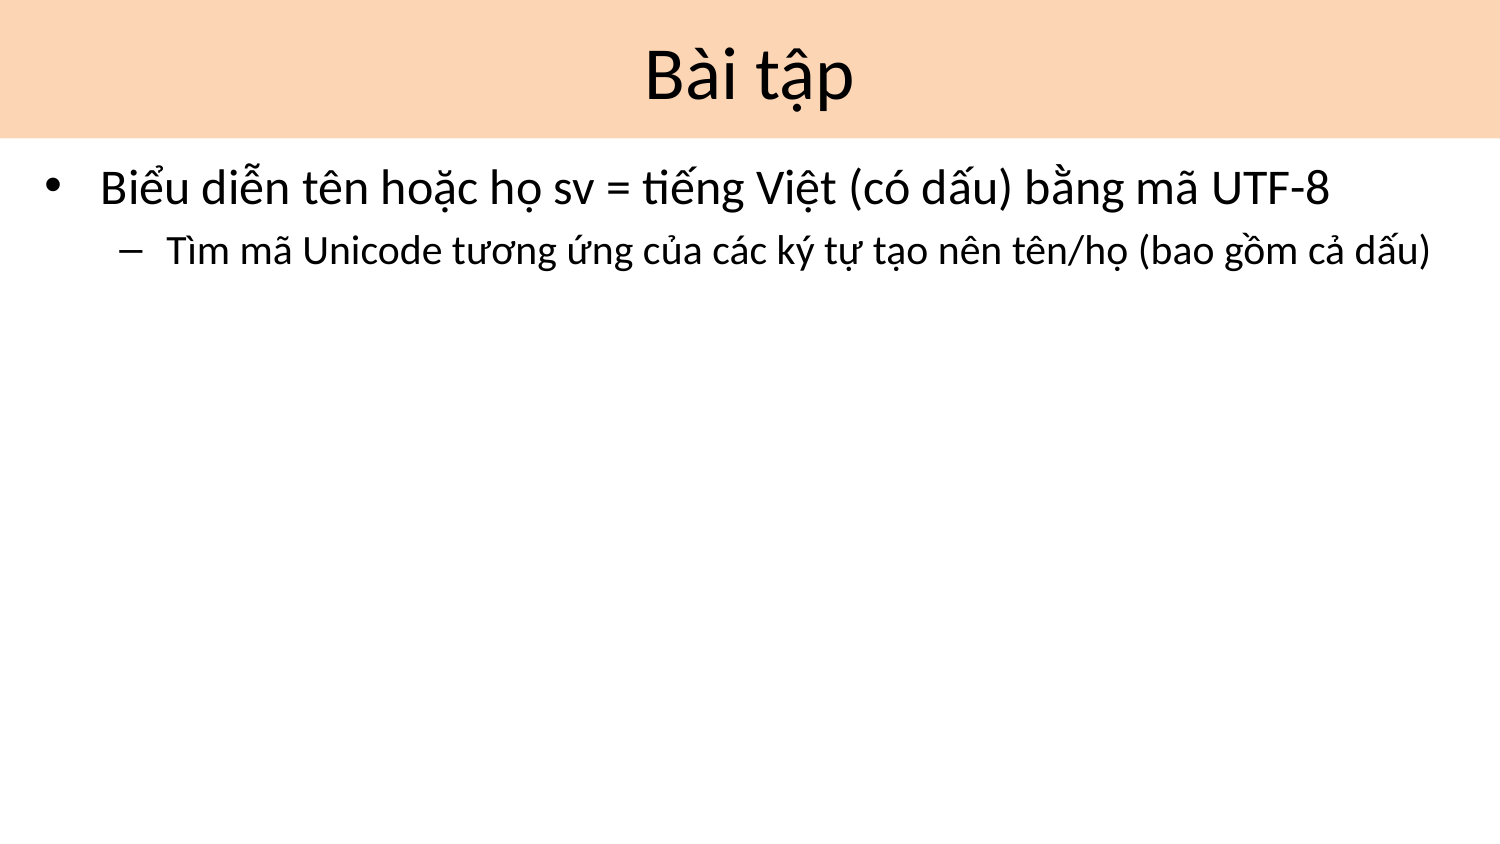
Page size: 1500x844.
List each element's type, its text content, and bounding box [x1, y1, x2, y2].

title Bài tập [0, 0, 1500, 139]
list Biểu diễn tên hoặc họ sv = tiếng Việt (có dấu) bằng mã UTF-8 Tìm mã Unicode tương ứng của các ký tự tạo nên tên/họ (bao gồm cả dấu) [29, 147, 1471, 777]
